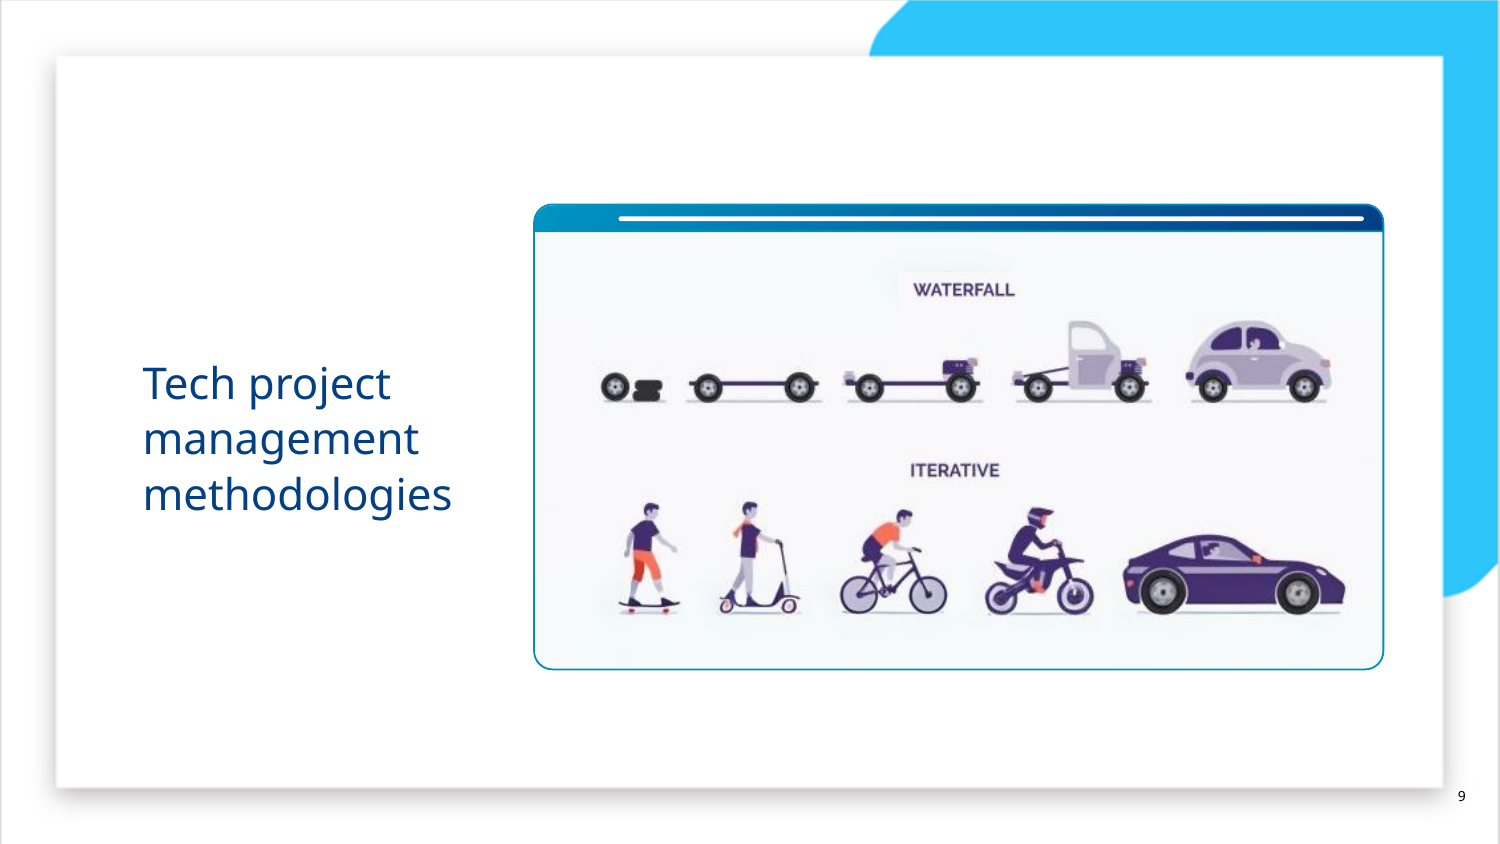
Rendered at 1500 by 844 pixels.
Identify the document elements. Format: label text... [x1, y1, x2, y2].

text_box Tech project management methodologies [142, 353, 527, 519]
picture [0, 0, 1500, 844]
text_box 9 [1434, 787, 1466, 805]
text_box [532, 203, 1385, 671]
